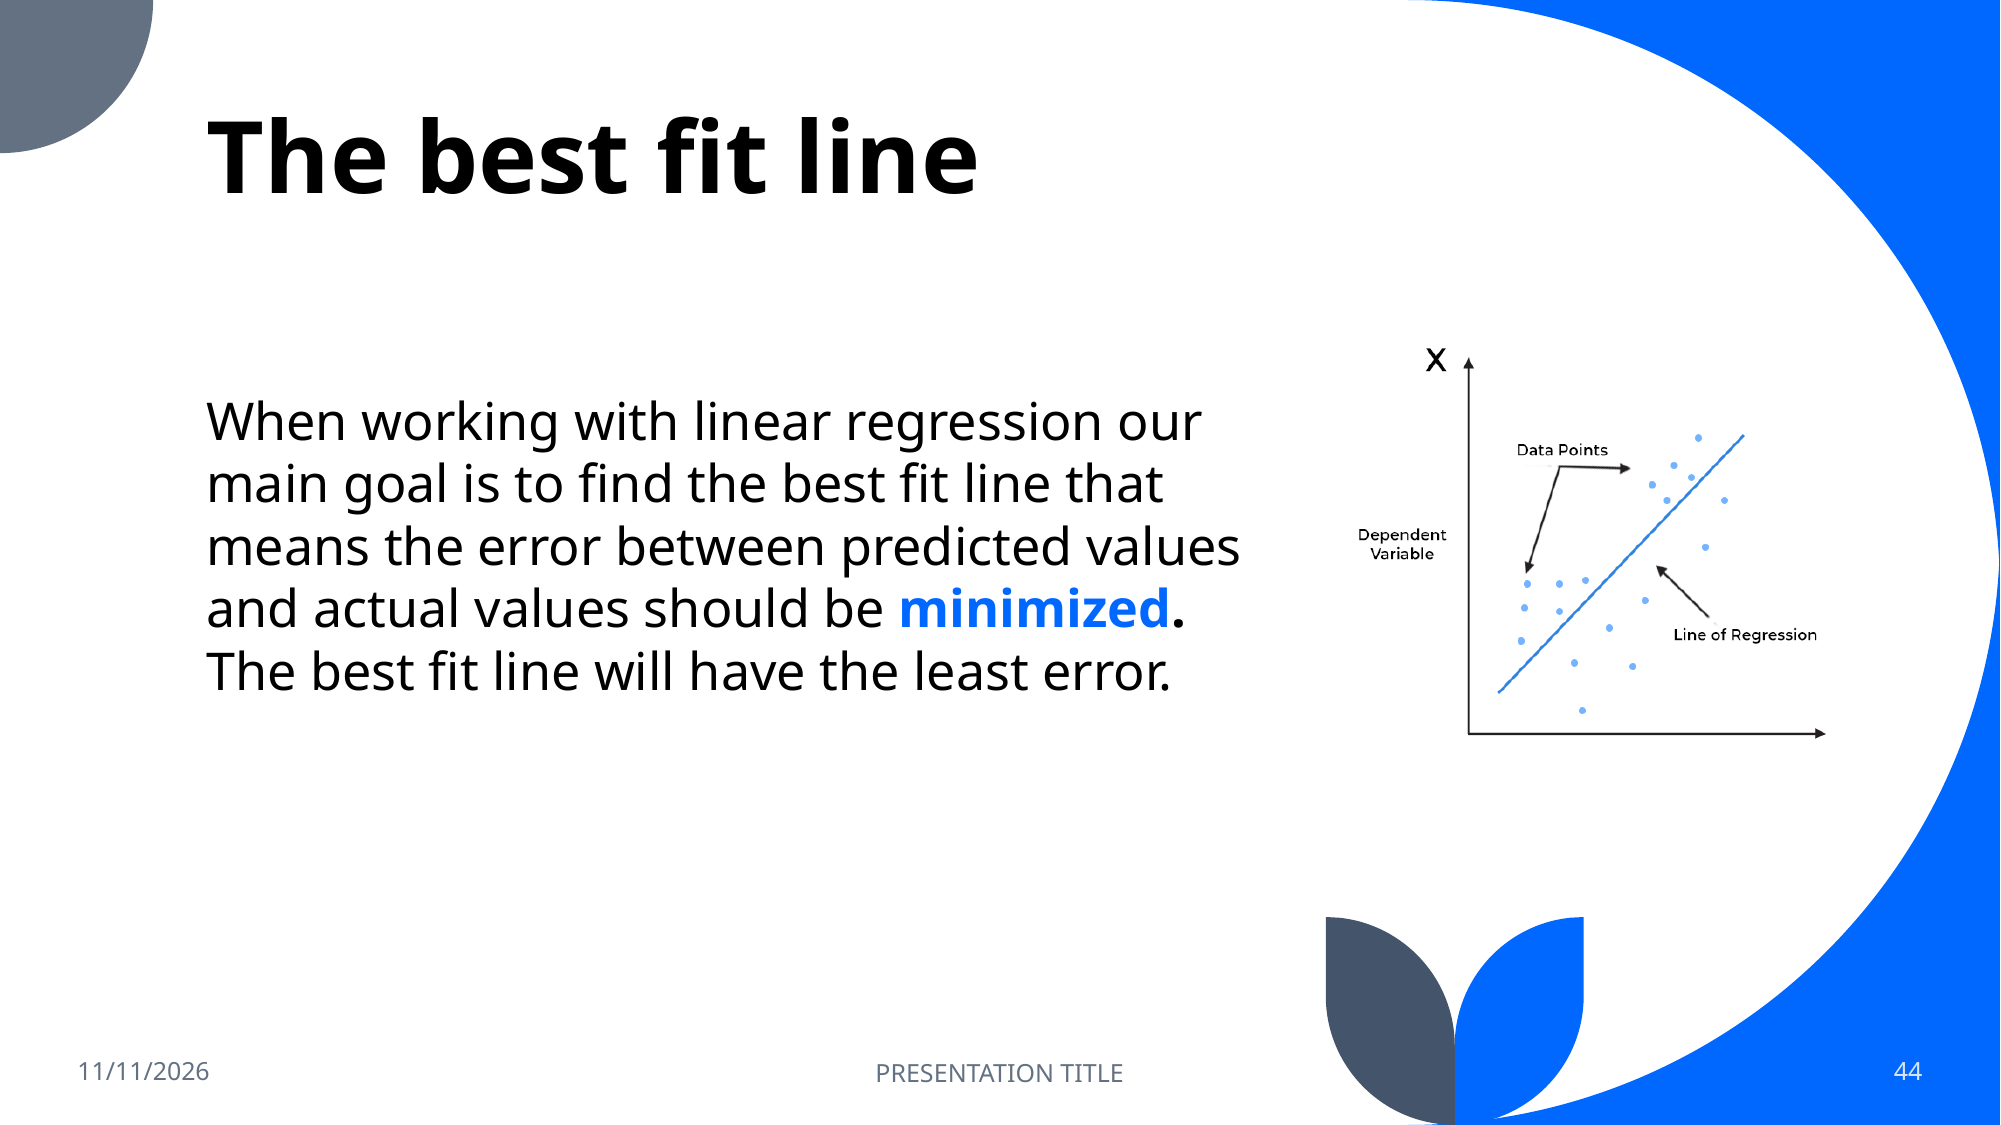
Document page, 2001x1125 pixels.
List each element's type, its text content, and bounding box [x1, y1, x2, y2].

picture [1337, 340, 1867, 741]
slide_number 44 [1665, 1042, 1938, 1103]
footer PRESENTATION TITLE [662, 1042, 1338, 1103]
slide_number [62, 1042, 513, 1103]
text_box When working with linear regression our main goal is to find the best fit line that means the error between predicted values and actual values should be minimized. The best fit line will have the least error. [191, 381, 1271, 781]
title The best fit line [191, 62, 1796, 223]
